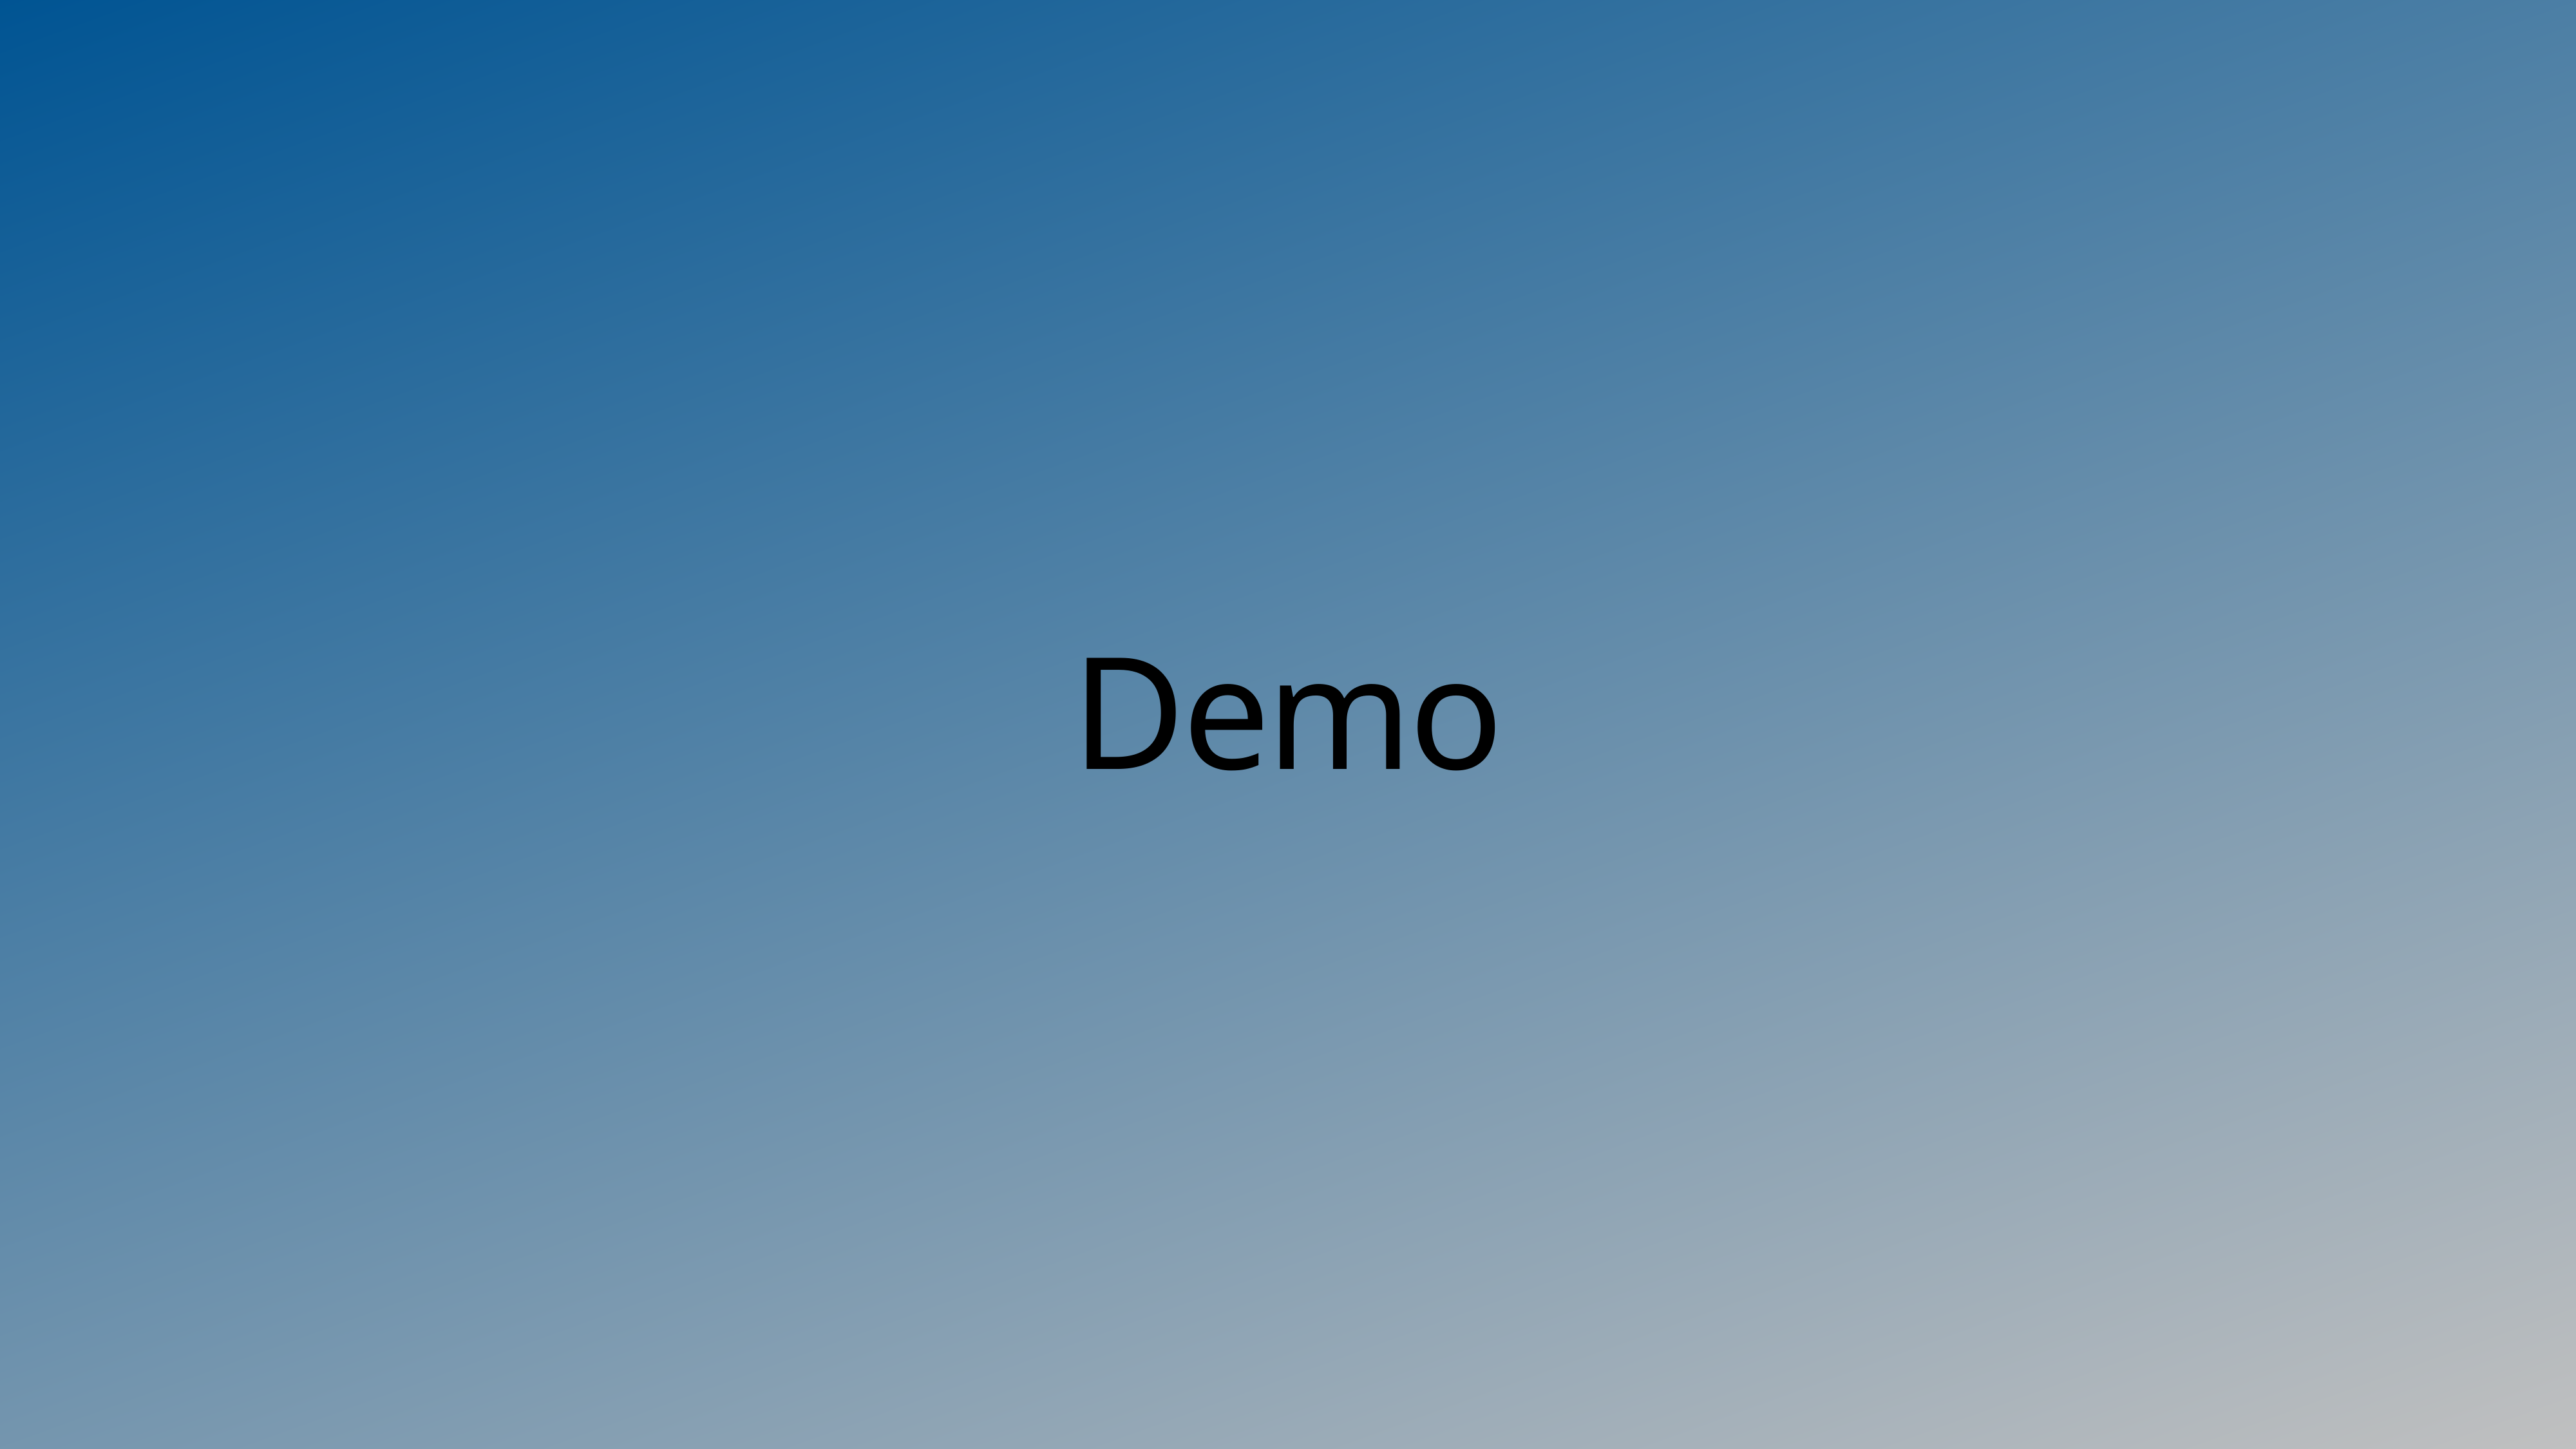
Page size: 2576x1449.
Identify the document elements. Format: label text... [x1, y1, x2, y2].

list Demo [127, 519, 2449, 930]
